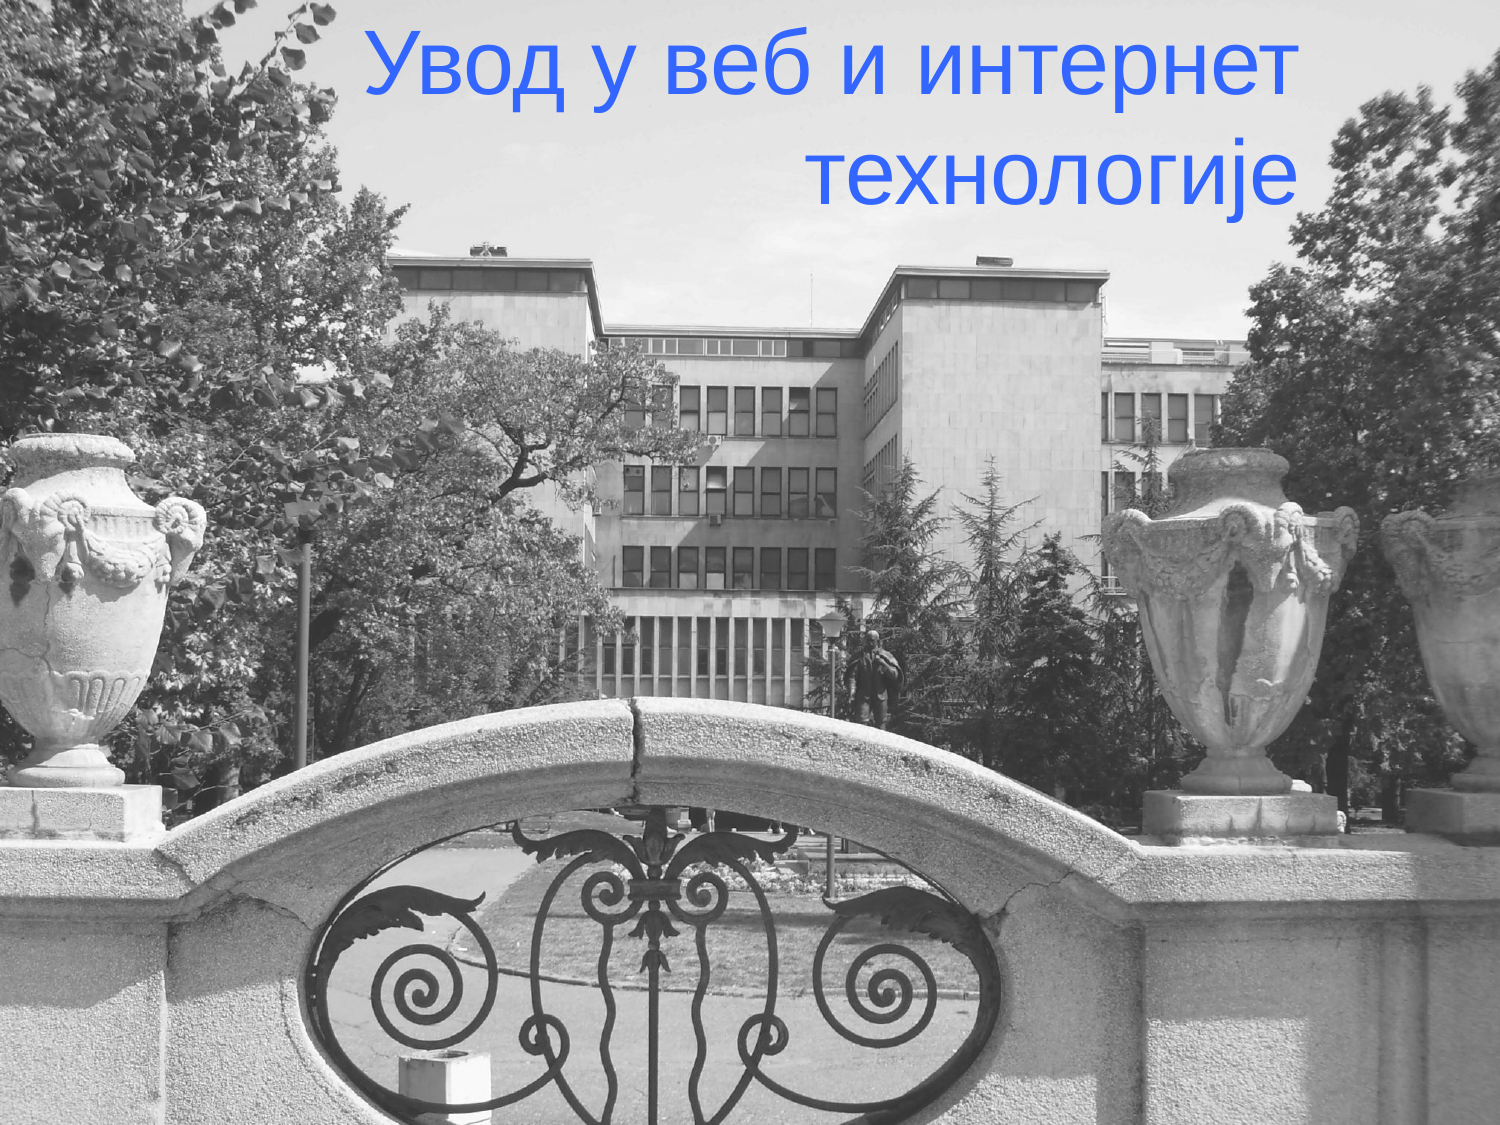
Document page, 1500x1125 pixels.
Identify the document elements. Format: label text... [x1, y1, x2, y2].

picture [0, 0, 1500, 1125]
title Увод у веб и интернет технологије [0, 42, 1317, 231]
